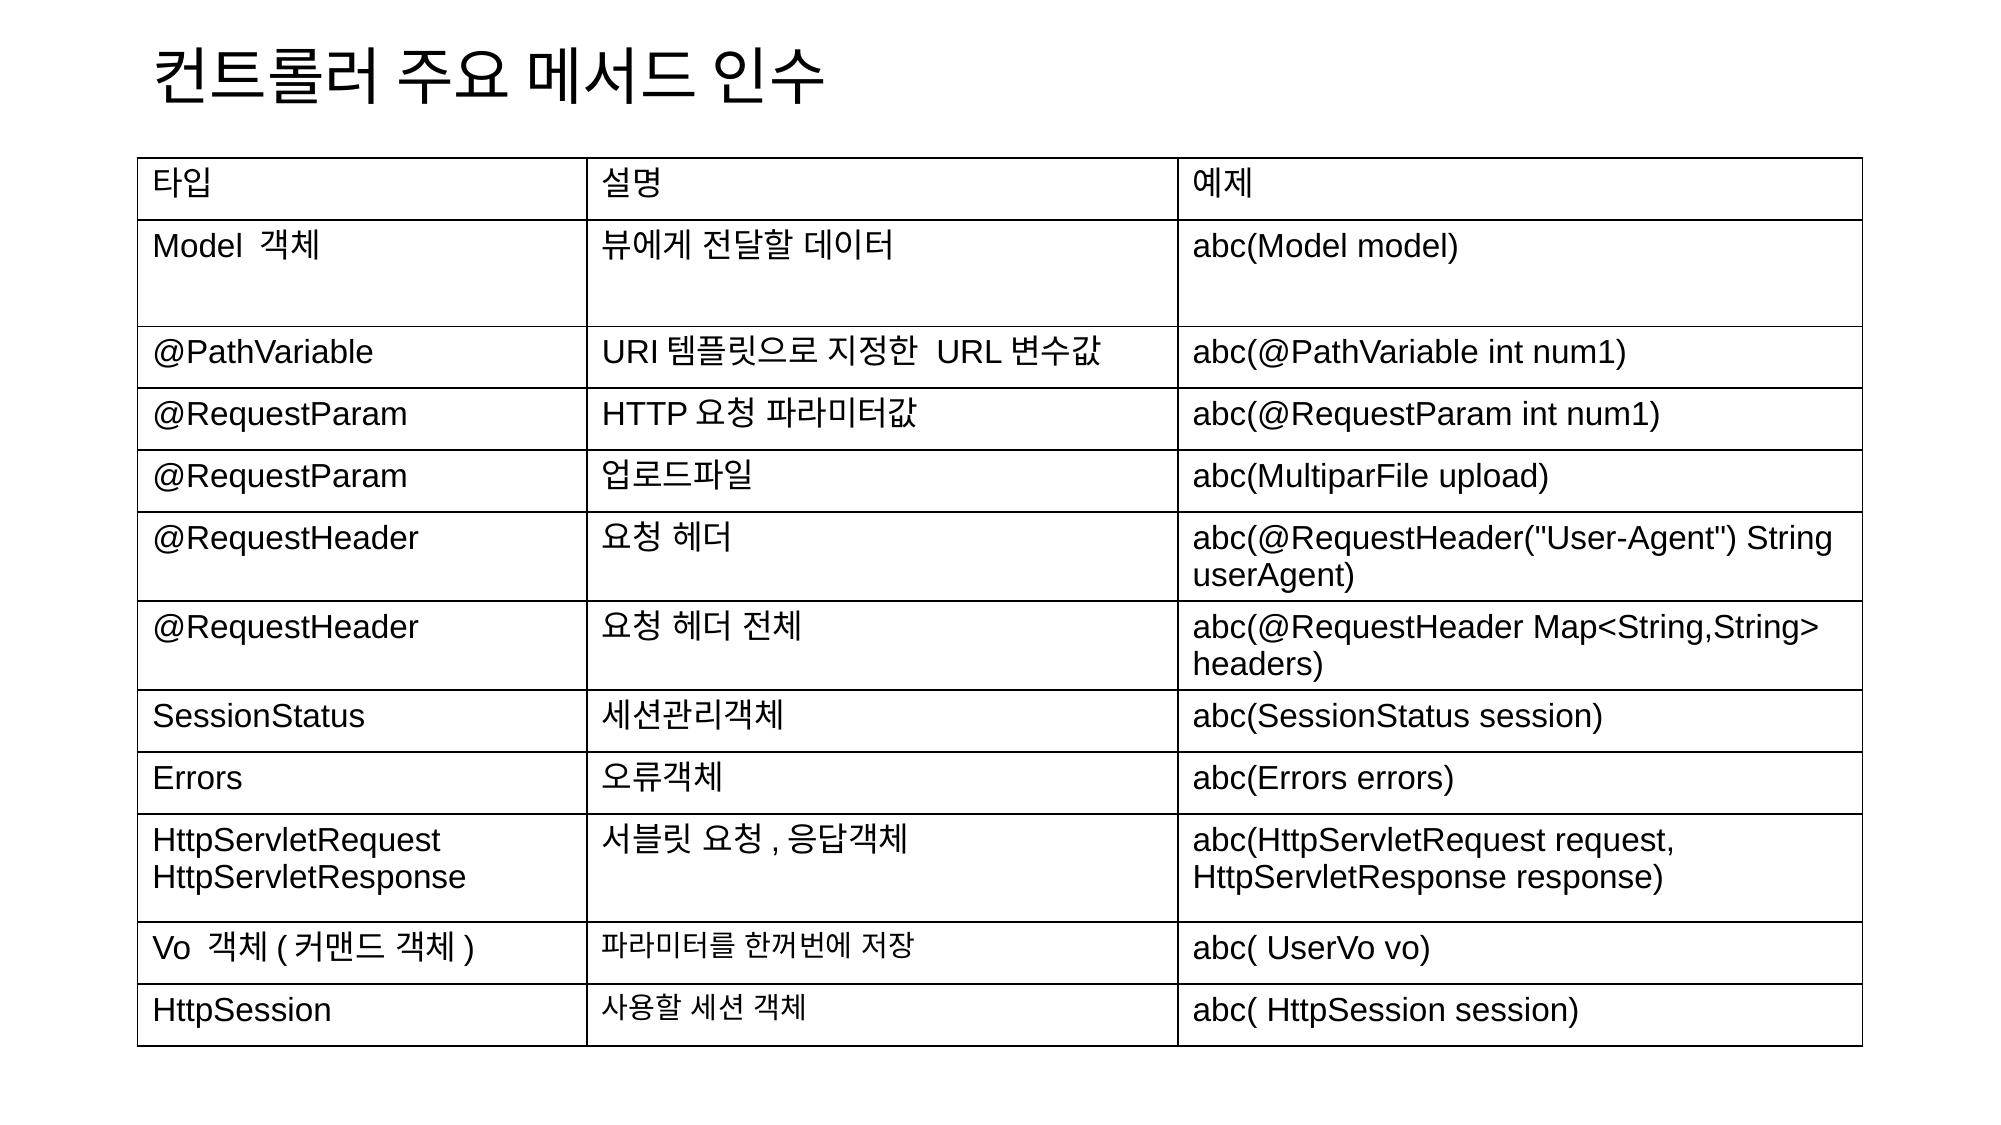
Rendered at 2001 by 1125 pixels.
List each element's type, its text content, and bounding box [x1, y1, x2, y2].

table_cell abc(SessionStatus session) [1179, 691, 1862, 751]
table_cell 서블릿 요청,응답객체 [588, 815, 1177, 921]
table_cell Vo 객체(커맨드 객체) [138, 923, 586, 983]
table_cell Model 객체 [138, 221, 586, 326]
table_cell 세션관리객체 [588, 691, 1177, 751]
table_cell @RequestParam [138, 451, 586, 511]
table_cell @RequestParam [138, 389, 586, 449]
table_cell 요청 헤더 [588, 513, 1177, 600]
table_cell 업로드파일 [588, 451, 1177, 511]
table_cell abc( HttpSession session) [1179, 985, 1862, 1045]
table_cell SessionStatus [138, 691, 586, 751]
table_cell 오류객체 [588, 753, 1177, 813]
table_cell abc( UserVo vo) [1179, 923, 1862, 983]
table_cell @RequestHeader [138, 602, 586, 689]
table_cell 사용할 세션 객체 [588, 985, 1177, 1045]
table_cell 뷰에게 전달할 데이터 [588, 221, 1177, 326]
table_cell abc(HttpServletRequest request, HttpServletResponse response) [1179, 815, 1862, 921]
table_cell abc(@RequestParam int num1) [1179, 389, 1862, 449]
table_header 예제 [1179, 159, 1862, 219]
title 컨트롤러 주요 메서드 인수 [137, 22, 1863, 136]
table_cell abc(@PathVariable int num1) [1179, 327, 1862, 387]
table_header 설명 [588, 159, 1177, 219]
table_cell Errors [138, 753, 586, 813]
table_cell URI템플릿으로 지정한 URL변수값 [588, 327, 1177, 387]
table_cell abc(MultiparFile upload) [1179, 451, 1862, 511]
table_cell abc(@RequestHeader("User-Agent") String userAgent) [1179, 513, 1862, 600]
table_cell 파라미터를 한꺼번에 저장 [588, 923, 1177, 983]
table_cell @PathVariable [138, 327, 586, 387]
table_cell HttpServletRequest HttpServletResponse [138, 815, 586, 921]
table_header 타입 [138, 159, 586, 219]
table_cell 요청 헤더 전체 [588, 602, 1177, 689]
table_cell abc(@RequestHeader Map<String,String> headers) [1179, 602, 1862, 689]
table_cell abc(Errors errors) [1179, 753, 1862, 813]
table_cell HTTP요청 파라미터값 [588, 389, 1177, 449]
table_cell @RequestHeader [138, 513, 586, 600]
table_cell HttpSession [138, 985, 586, 1045]
table_cell abc(Model model) [1179, 221, 1862, 326]
